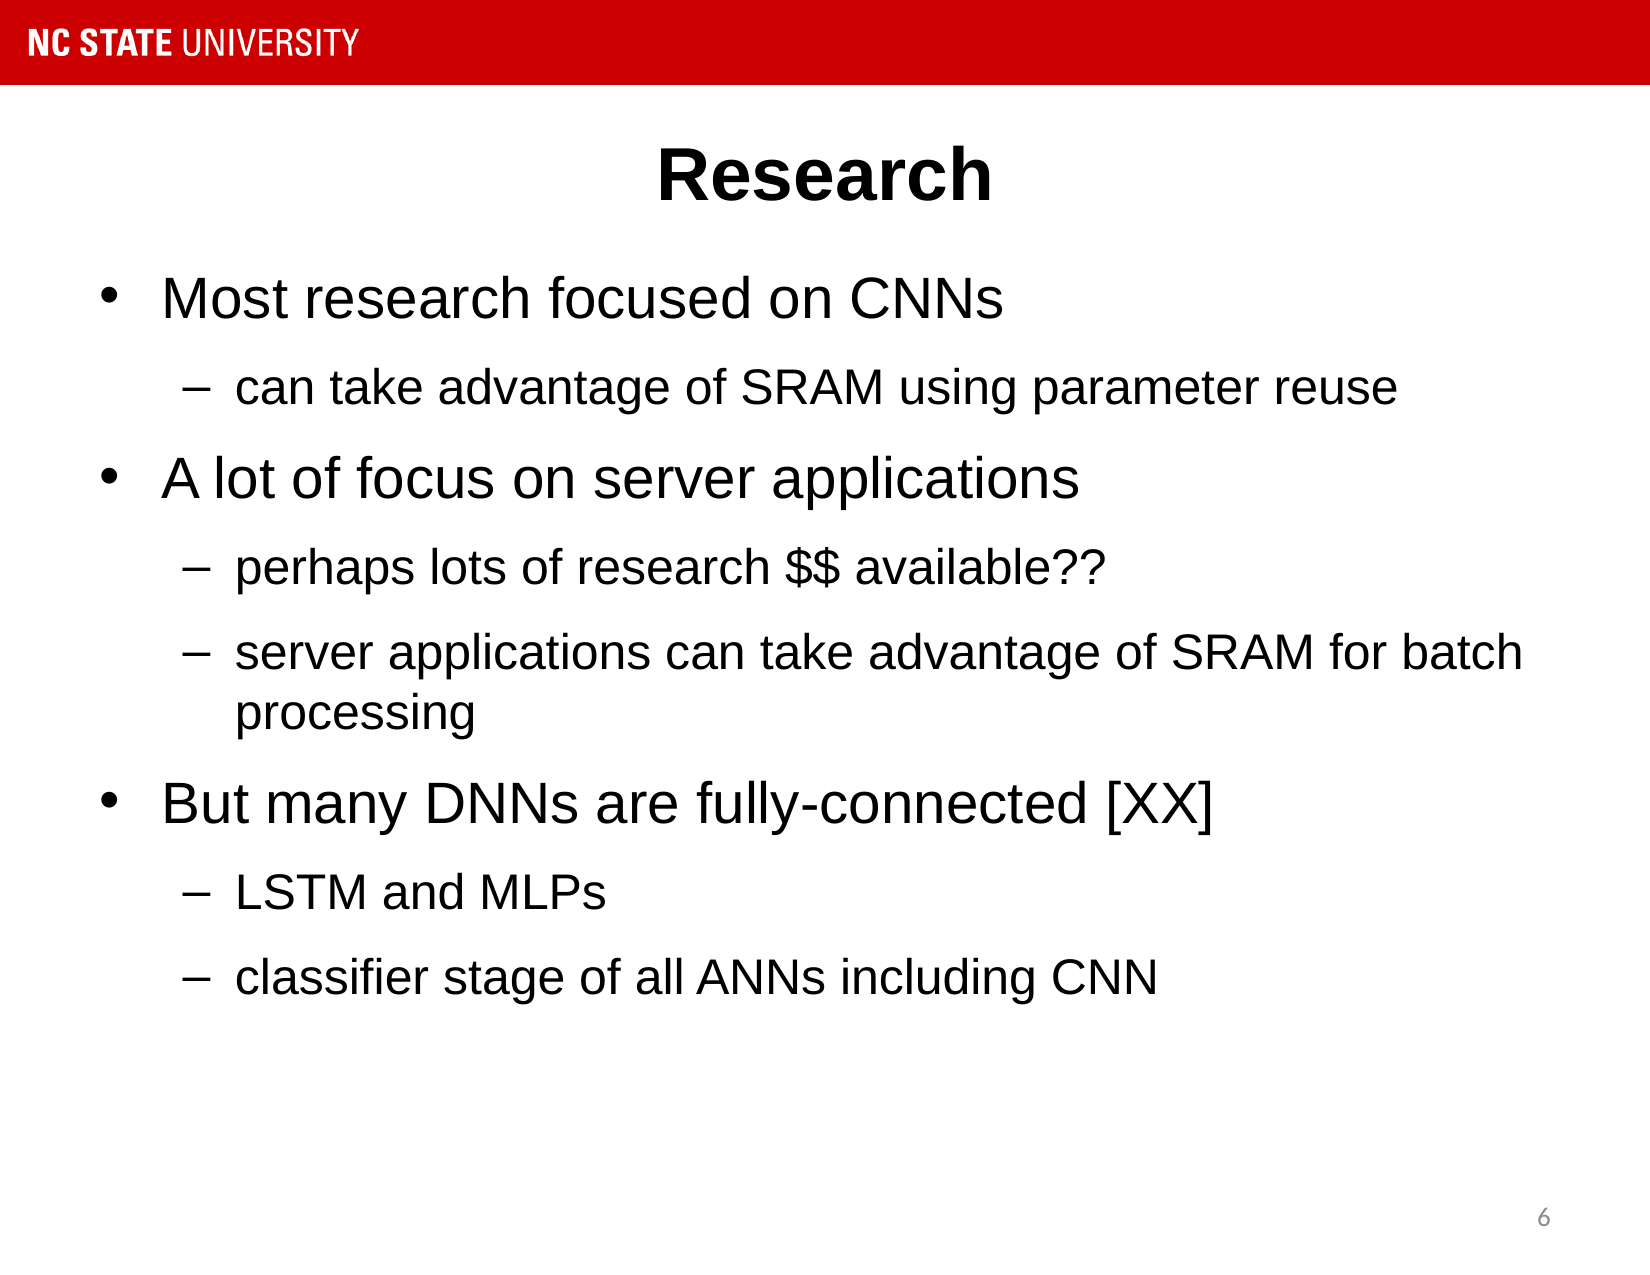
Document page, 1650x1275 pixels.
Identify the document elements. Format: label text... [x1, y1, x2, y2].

list Most research focused on CNNs can take advantage of SRAM using parameter reuse A lot of focus on server applications perhaps lots of research $$ available?? server applications can take advantage of SRAM for batch processing But many DNNs are fully-connected [XX] LSTM and MLPs classifier stage of all ANNs including CNN [82, 251, 1547, 1176]
slide_number 6 [1182, 1181, 1568, 1250]
picture [0, 0, 1650, 85]
title Research [82, 70, 1568, 270]
